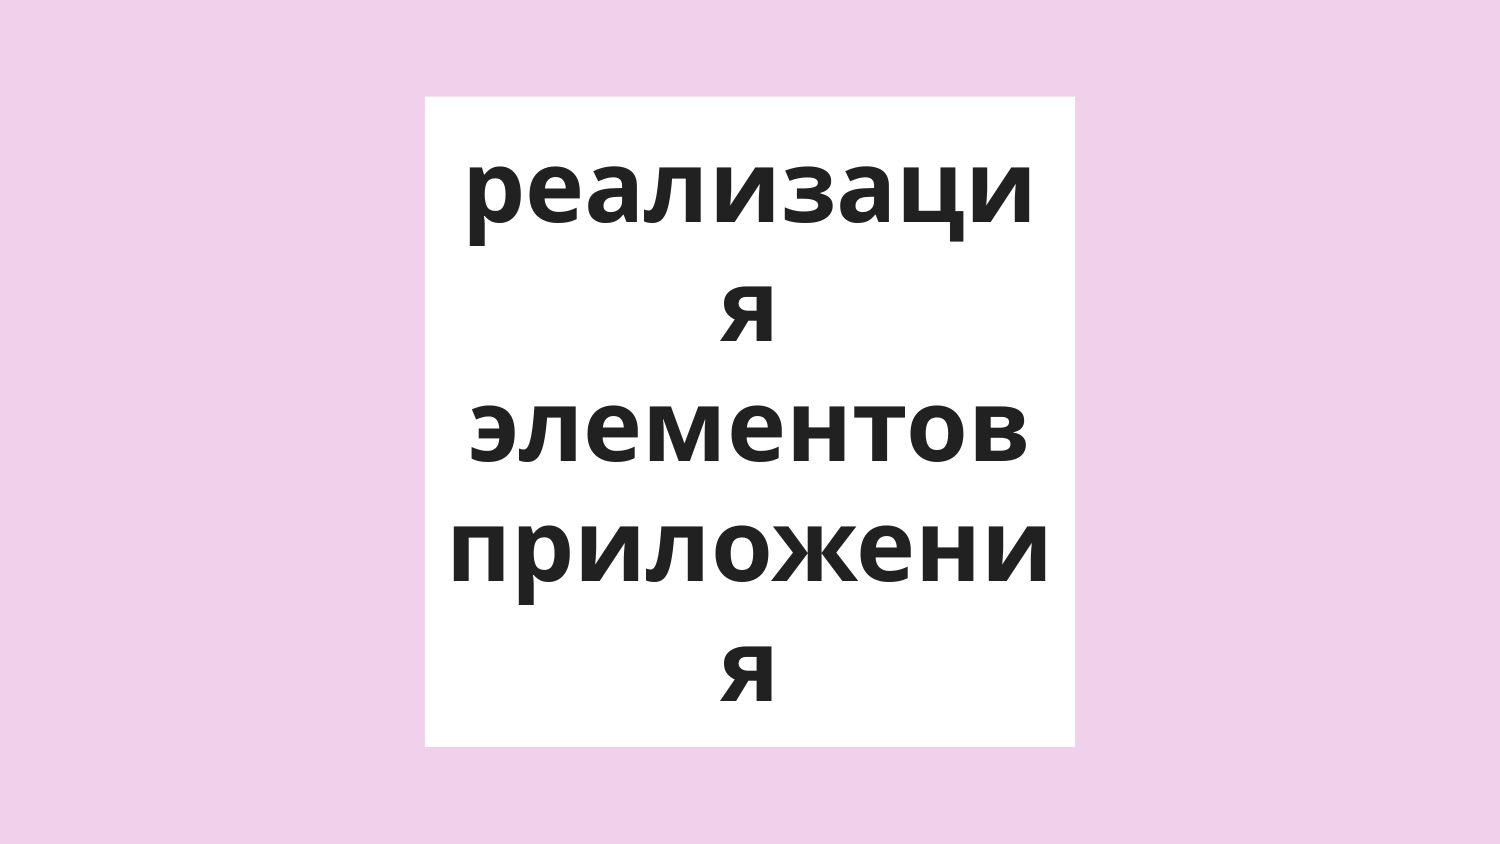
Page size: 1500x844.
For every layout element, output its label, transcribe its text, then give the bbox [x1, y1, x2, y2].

title реализация элементов приложения [424, 96, 1076, 747]
